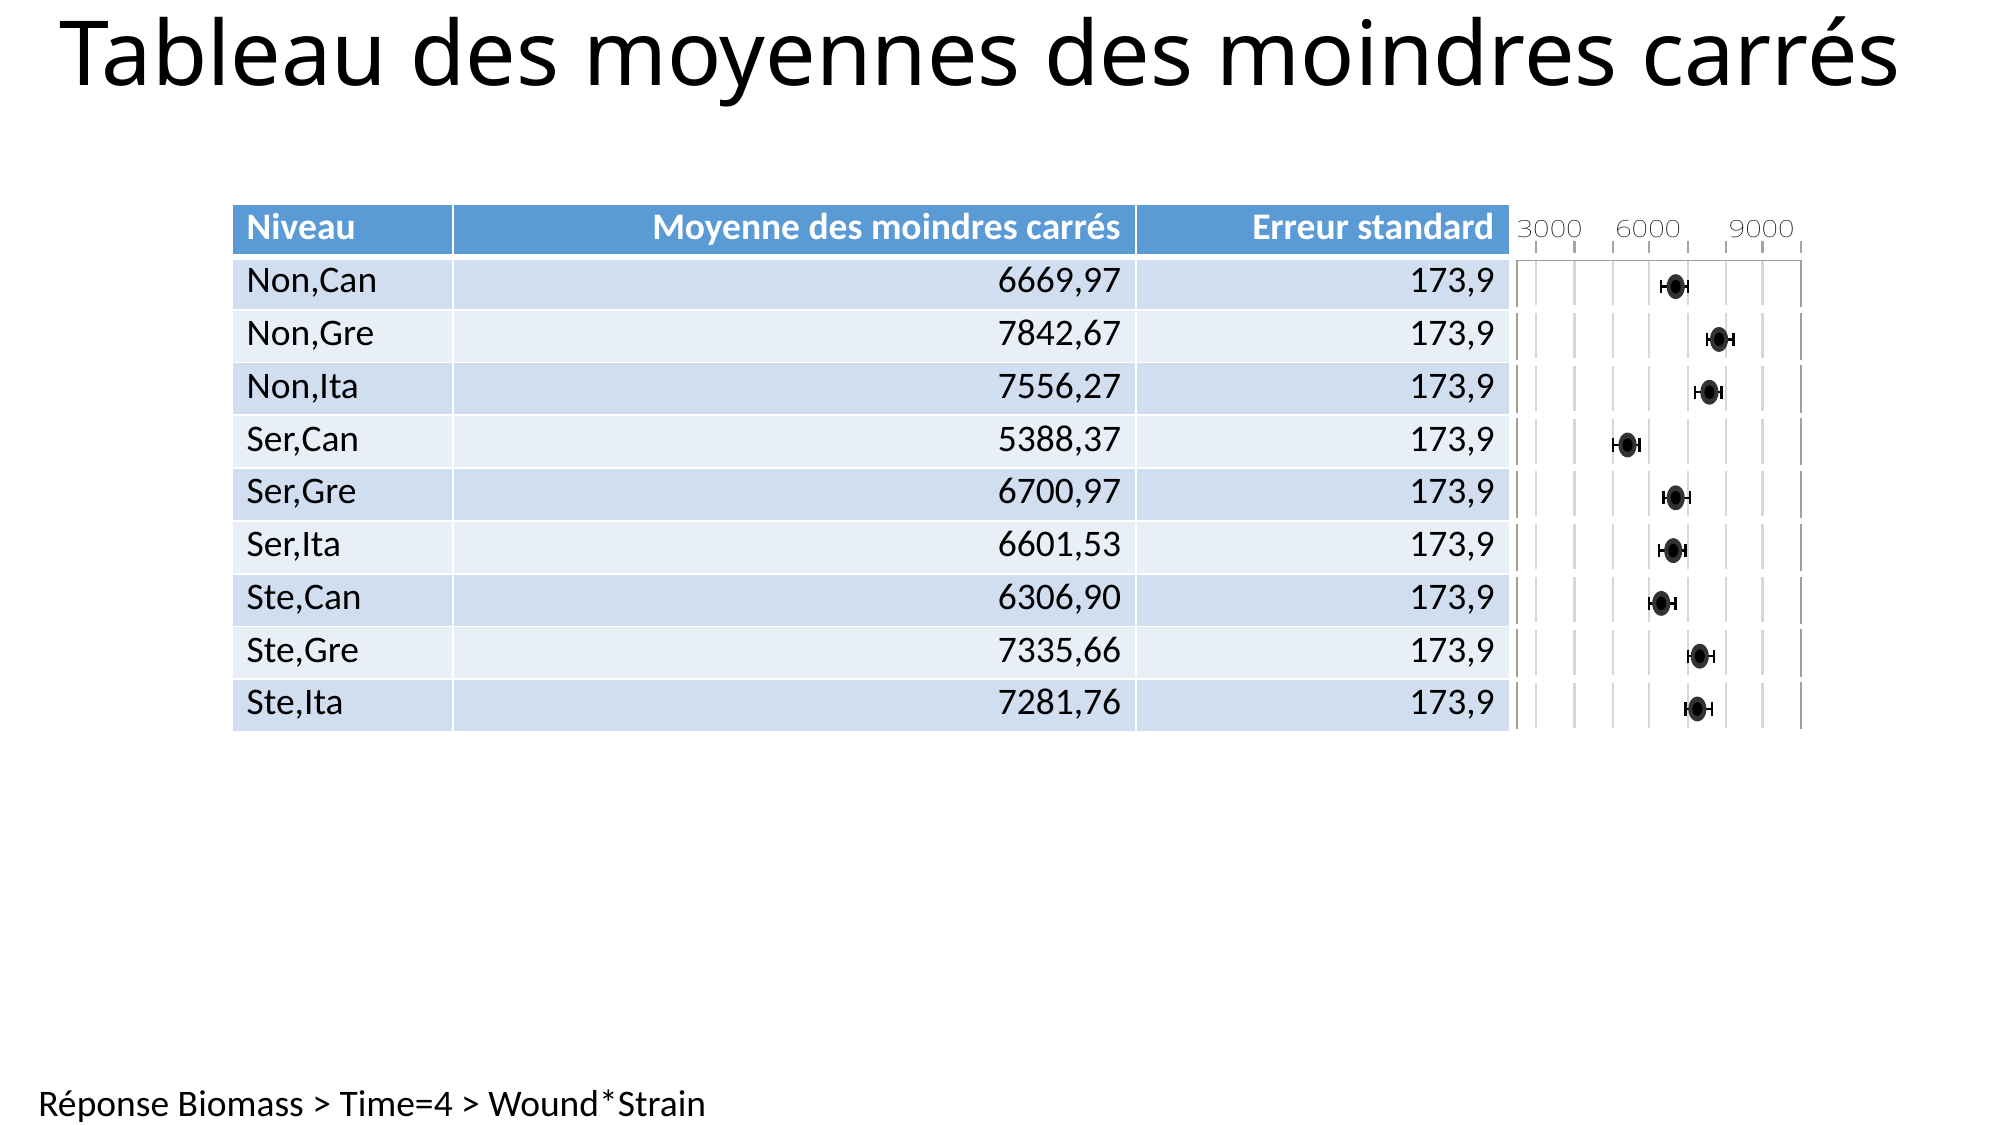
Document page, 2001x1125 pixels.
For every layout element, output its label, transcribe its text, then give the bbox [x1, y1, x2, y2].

table_cell [1510, 575, 1805, 626]
table_cell 173,9 [1137, 627, 1509, 678]
table_cell 173,9 [1137, 260, 1509, 309]
table_cell [1510, 522, 1805, 573]
table_cell 5388,37 [454, 416, 1135, 467]
table_cell 173,9 [1137, 680, 1509, 731]
table_cell 6669,97 [454, 260, 1135, 309]
table_cell 173,9 [1137, 311, 1509, 362]
table_cell 173,9 [1137, 363, 1509, 414]
table_cell 6601,53 [454, 522, 1135, 573]
table_cell 7556,27 [454, 363, 1135, 414]
table_cell 173,9 [1137, 416, 1509, 467]
text_box Réponse Biomass > Time=4 > Wound*Strain [38, 1079, 708, 1125]
table_cell Ser,Gre [233, 469, 452, 520]
title Tableau des moyennes des moindres carrés [0, 0, 1963, 113]
table_cell [1510, 680, 1805, 731]
table_cell [1510, 311, 1805, 362]
table_cell 6306,90 [454, 575, 1135, 626]
table_cell [1510, 416, 1805, 467]
table_cell Ser,Ita [233, 522, 452, 573]
table_cell Ste,Gre [233, 627, 452, 678]
table_cell [1510, 260, 1805, 309]
table_header Erreur standard [1137, 205, 1509, 254]
table_cell Non,Ita [233, 363, 452, 414]
table_cell 6700,97 [454, 469, 1135, 520]
table_cell 7842,67 [454, 311, 1135, 362]
table_header [1510, 205, 1805, 254]
table_cell Ser,Can [233, 416, 452, 467]
table_cell Non,Gre [233, 311, 452, 362]
table_cell 173,9 [1137, 469, 1509, 520]
table_cell Ste,Ita [233, 680, 452, 731]
table_cell 7335,66 [454, 627, 1135, 678]
table_cell [1510, 627, 1805, 678]
table_cell Ste,Can [233, 575, 452, 626]
table_header Niveau [233, 205, 452, 254]
table_cell [1510, 469, 1805, 520]
table_cell 173,9 [1137, 522, 1509, 573]
table_cell 7281,76 [454, 680, 1135, 731]
table_cell Non,Can [233, 260, 452, 309]
table_cell 173,9 [1137, 575, 1509, 626]
table_cell [1510, 363, 1805, 414]
table_header Moyenne des moindres carrés [454, 205, 1135, 254]
